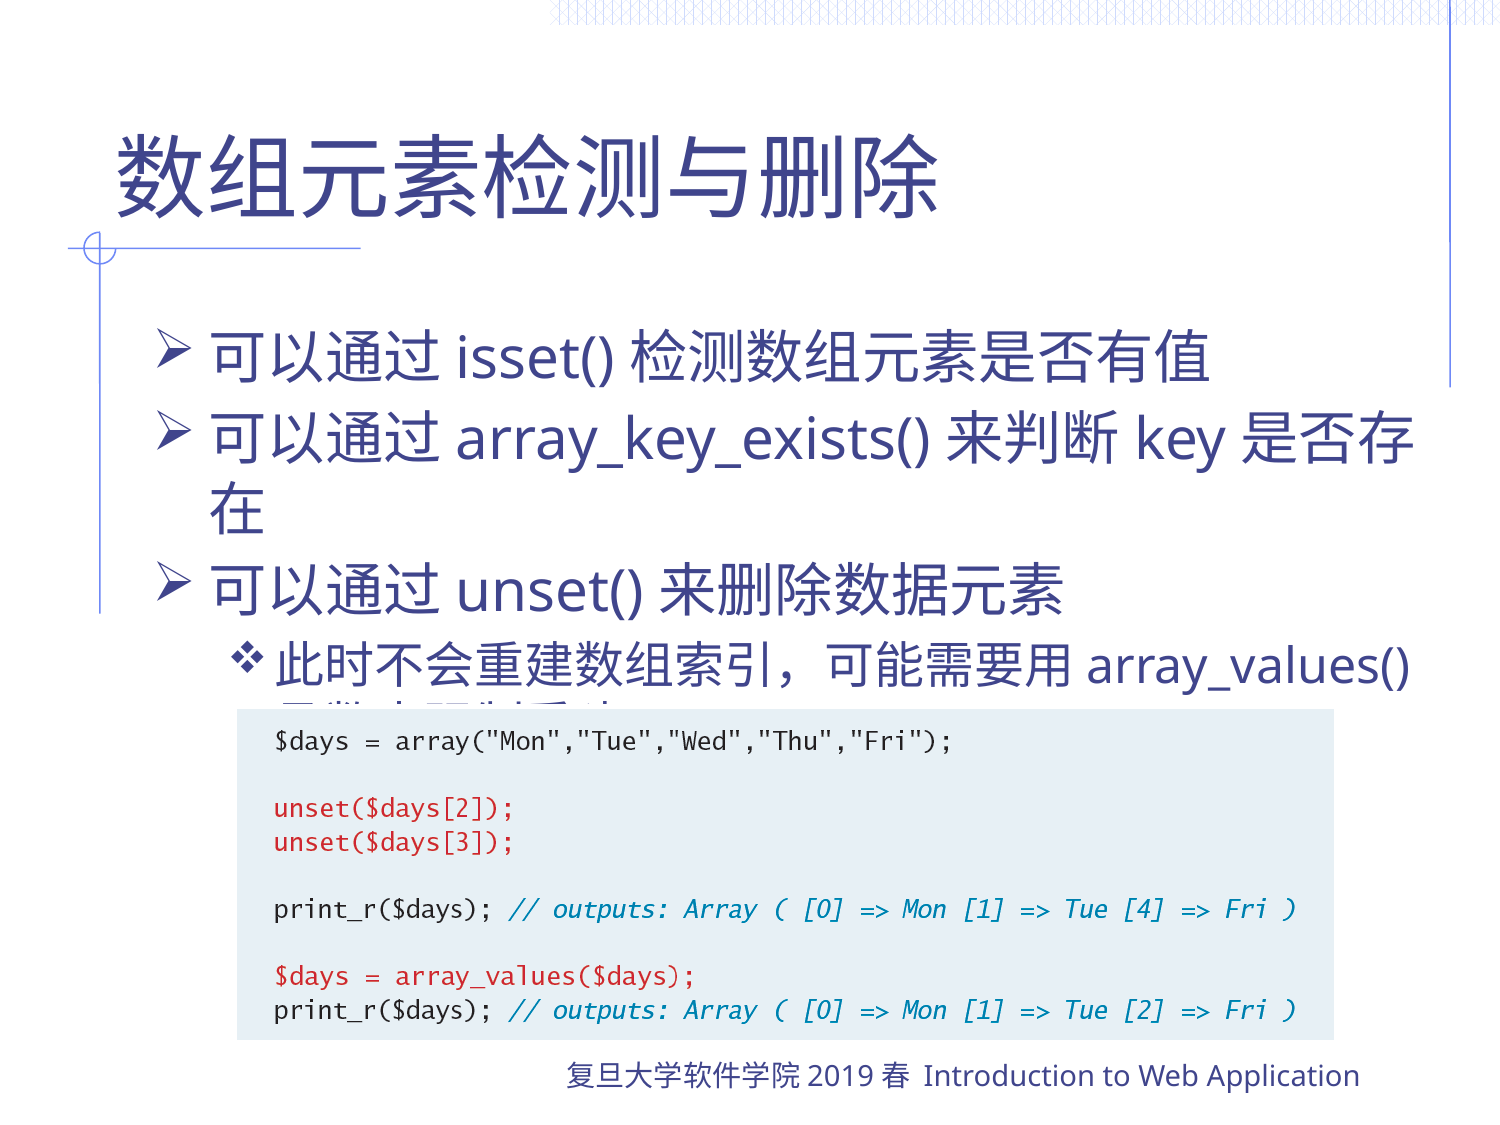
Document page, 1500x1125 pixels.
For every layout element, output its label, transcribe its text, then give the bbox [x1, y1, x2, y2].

list 可以通过isset()检测数组元素是否有值 可以通过array_key_exists()来判断key是否存在 可以通过unset()来删除数据元素 此时不会重建数组索引，可能需要用array_values() 函数来强制重建 [137, 312, 1436, 988]
title 数组元素检测与删除 [99, 50, 1375, 238]
picture [234, 703, 1338, 1043]
